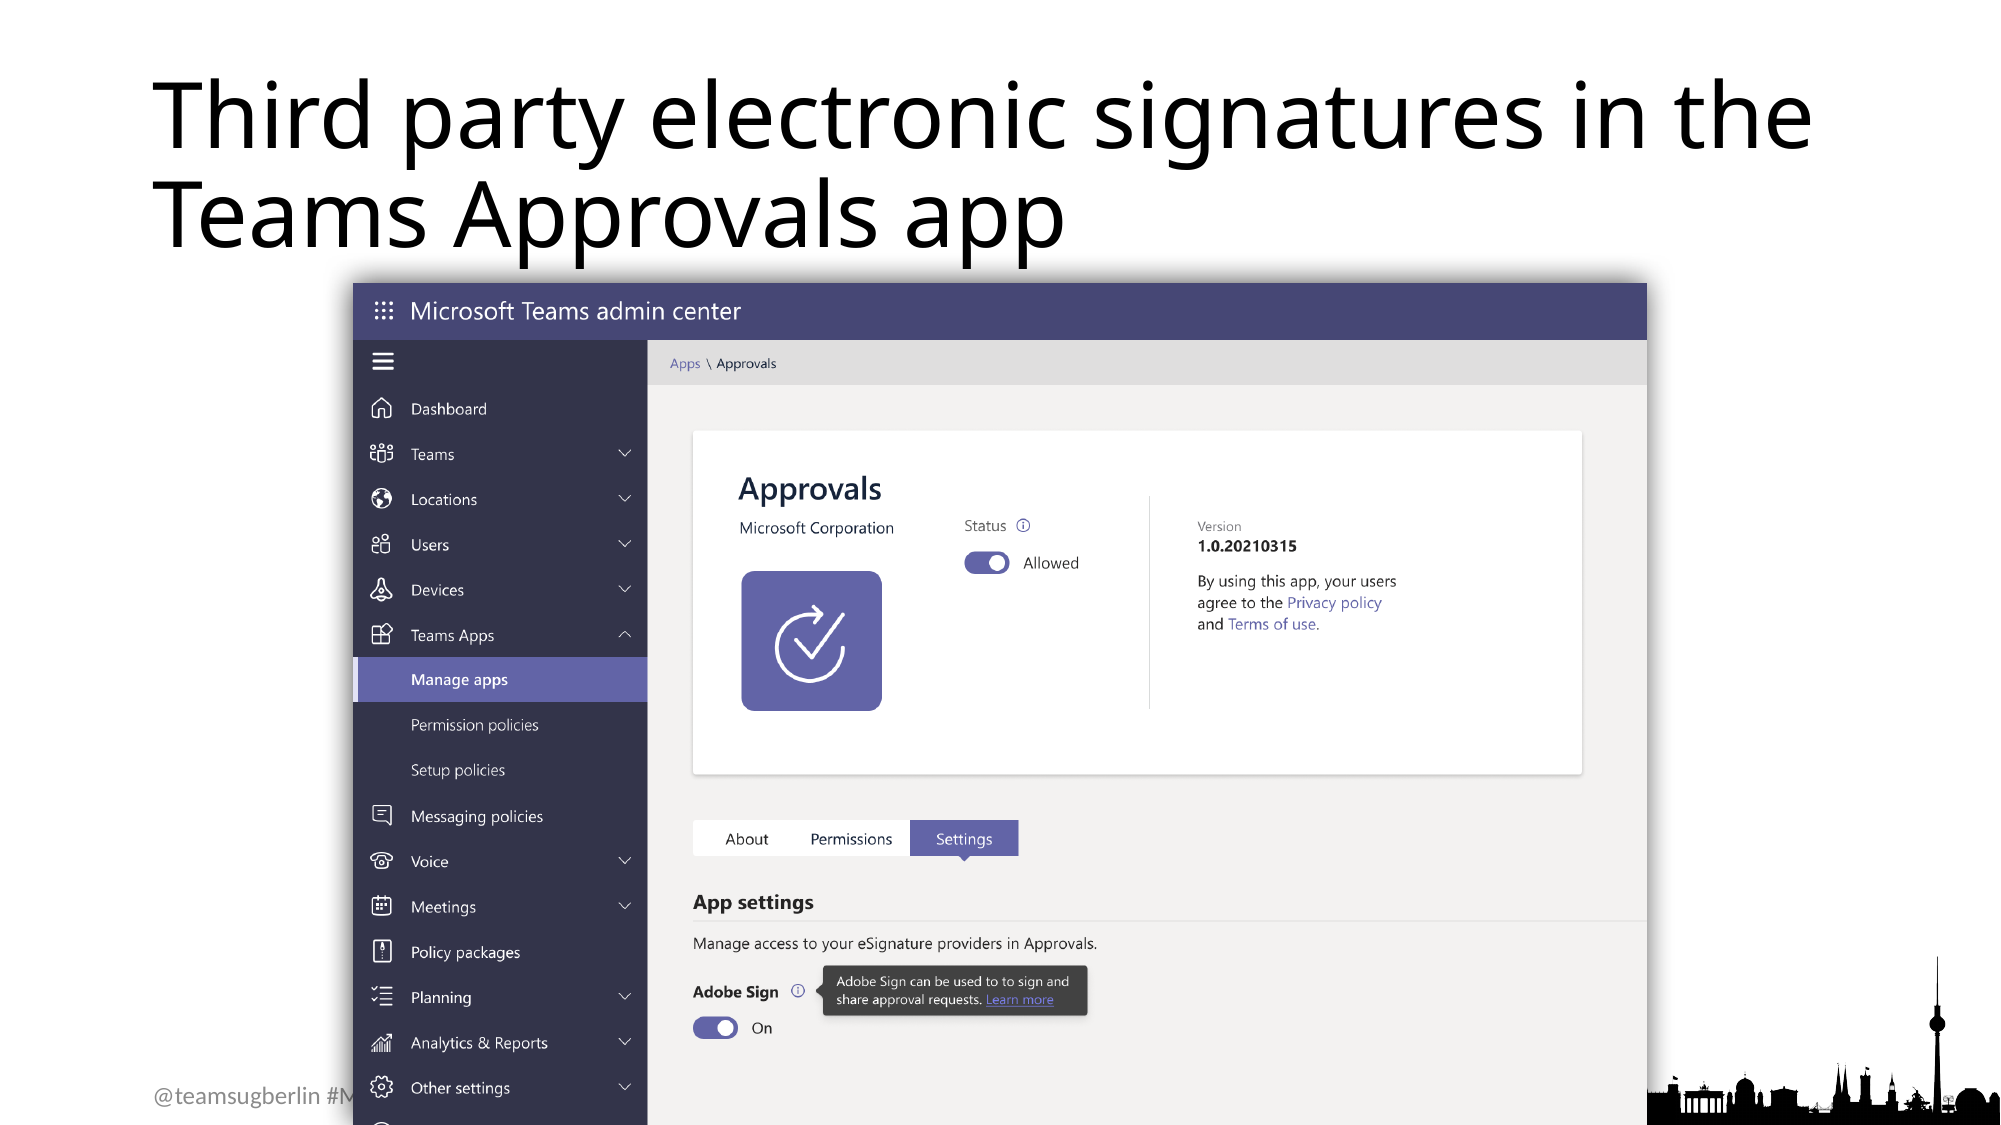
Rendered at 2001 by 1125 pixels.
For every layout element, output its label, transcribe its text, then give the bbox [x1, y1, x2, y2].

title Third party electronic signatures in the Teams Approvals app [137, 59, 1863, 278]
picture [352, 283, 2000, 1125]
